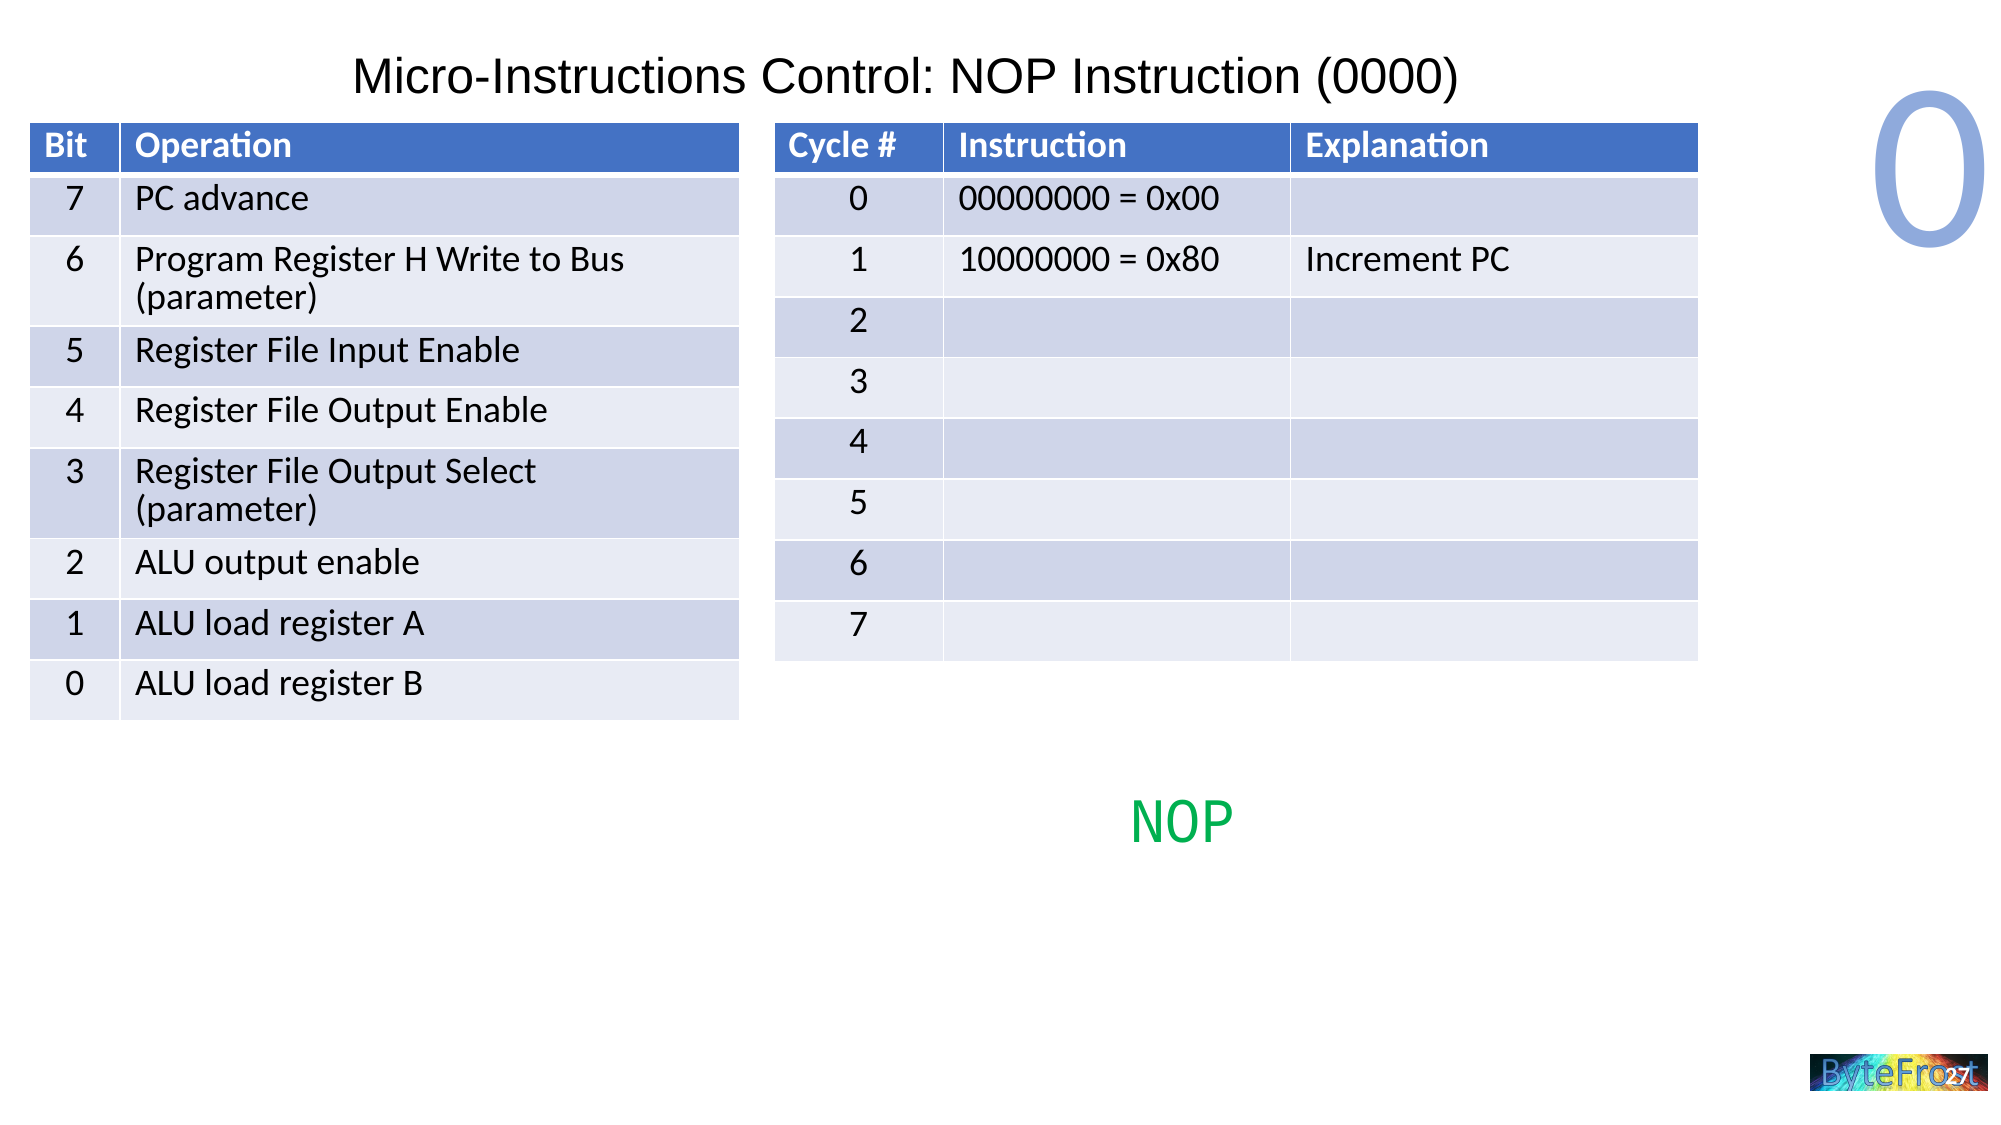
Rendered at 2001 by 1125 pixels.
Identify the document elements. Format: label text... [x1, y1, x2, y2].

table_cell Program Register H Write to Bus (parameter) [121, 237, 739, 325]
table_cell 7 [30, 178, 119, 235]
table_cell 6 [775, 541, 943, 600]
table_cell [944, 602, 1290, 661]
table_cell Register File Output Enable [121, 388, 739, 447]
table_cell [1291, 178, 1698, 235]
table_cell 2 [30, 539, 119, 598]
table_header Explanation [1291, 123, 1698, 172]
table_cell PC advance [121, 178, 739, 235]
table_cell 4 [30, 388, 119, 447]
table_cell [1291, 419, 1698, 478]
table_cell ALU load register A [121, 600, 739, 659]
table_header Bit [30, 123, 119, 172]
table_cell [1291, 298, 1698, 357]
table_cell [944, 358, 1290, 417]
table_cell ALU load register B [121, 661, 739, 720]
table_cell [944, 480, 1290, 539]
table_cell ALU output enable [121, 539, 739, 598]
table_cell 00000000 = 0x00 [944, 178, 1290, 235]
table_cell Register File Output Select (parameter) [121, 449, 739, 538]
table_cell 5 [775, 480, 943, 539]
table_cell 3 [775, 358, 943, 417]
table_header Instruction [944, 123, 1290, 172]
table_cell [944, 419, 1290, 478]
table_cell 1 [30, 600, 119, 659]
slide_number 27 [1535, 1044, 1986, 1105]
picture [1810, 1054, 1988, 1091]
table_cell [944, 298, 1290, 357]
table_cell Increment PC [1291, 237, 1698, 296]
text_box 0 [1855, 0, 2000, 303]
text_box NOP [1080, 776, 1250, 862]
table_cell [944, 541, 1290, 600]
table_cell [1291, 602, 1698, 661]
table_header Cycle # [775, 123, 943, 172]
table_cell 5 [30, 327, 119, 386]
table_header Operation [121, 123, 739, 172]
table_cell 6 [30, 237, 119, 325]
table_cell 0 [30, 661, 119, 720]
table_cell 10000000 = 0x80 [944, 237, 1290, 296]
table_cell 1 [775, 237, 943, 296]
table_cell [1291, 358, 1698, 417]
table_cell [1291, 480, 1698, 539]
table_cell [1291, 541, 1698, 600]
table_cell 2 [775, 298, 943, 357]
table_cell Register File Input Enable [121, 327, 739, 386]
table_cell 0 [775, 178, 943, 235]
table_cell 4 [775, 419, 943, 478]
subtitle Micro-Instructions Control: NOP Instruction (0000) [156, 35, 1657, 104]
table_cell 7 [775, 602, 943, 661]
table_cell 3 [30, 449, 119, 538]
